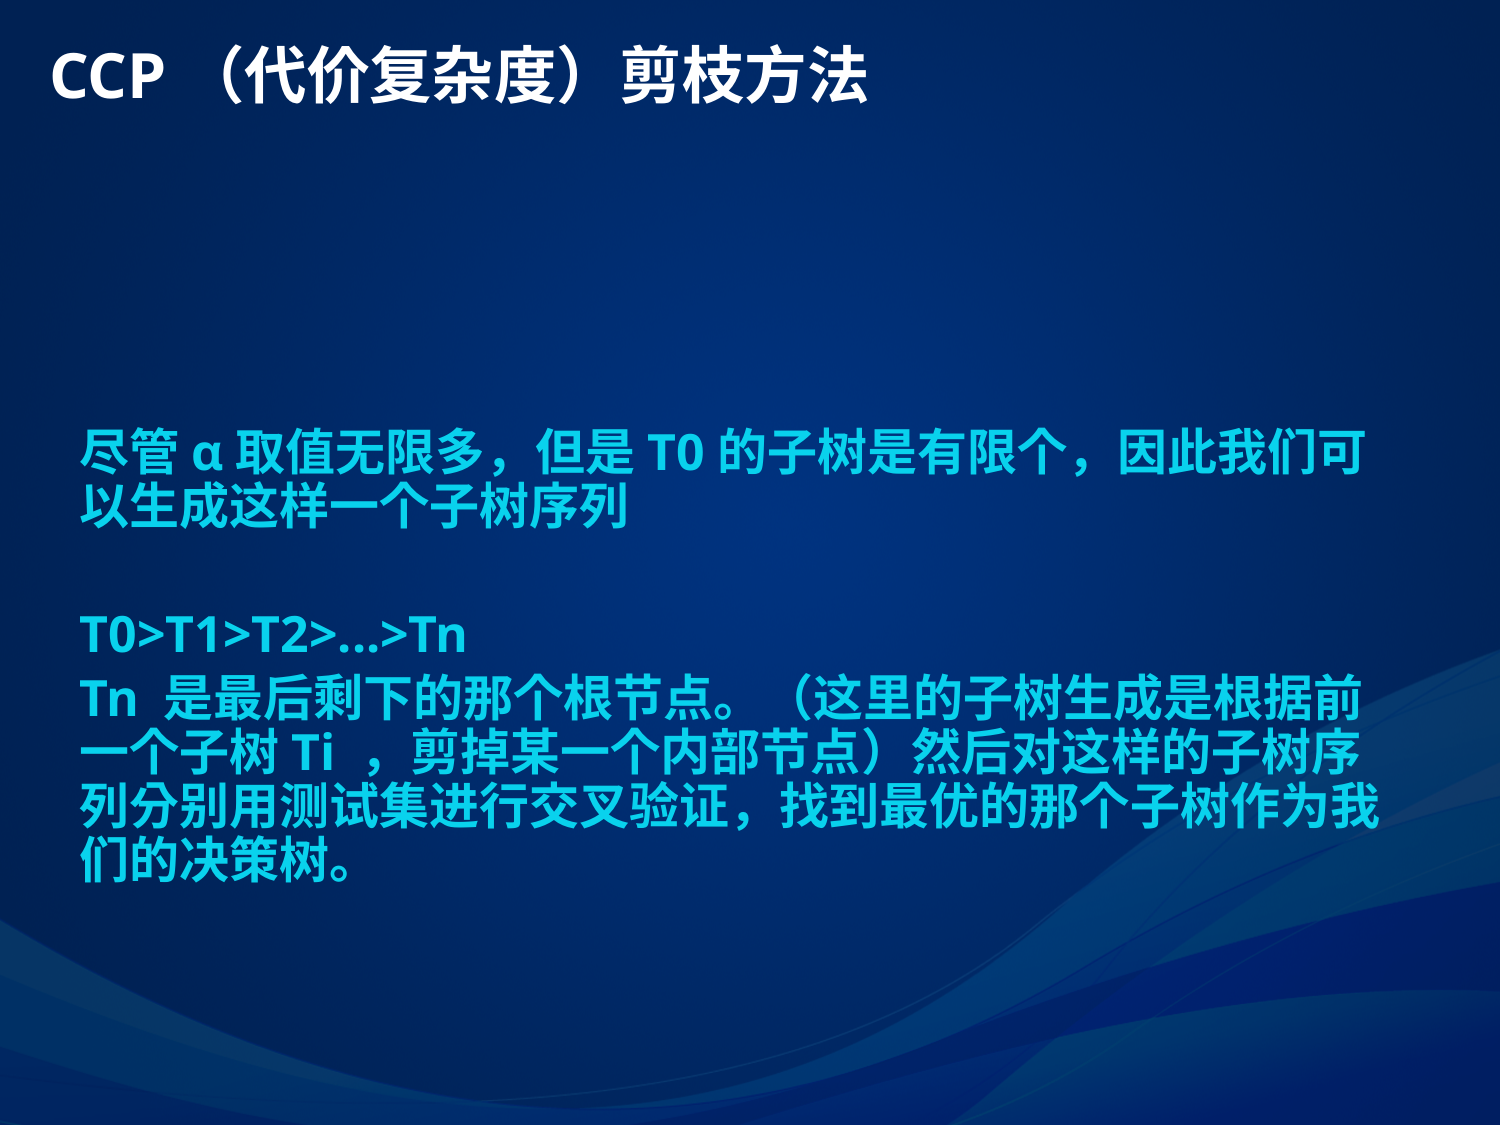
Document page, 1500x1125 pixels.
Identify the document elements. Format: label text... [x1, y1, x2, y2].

text_box 尽管α取值无限多，但是T0的子树是有限个，因此我们可以生成这样一个子树序列 T0>T1>T2>...>Tn Tn 是最后剩下的那个根节点。（这里的子树生成是根据前一个子树Ti ，剪掉某一个内部节点）然后对这样的子树序列分别用测试集进行交叉验证，找到最优的那个子树作为我们的决策树。 [64, 184, 1400, 1062]
title CCP（代价复杂度）剪枝方法 [34, 9, 1386, 138]
picture [0, 0, 1500, 1125]
